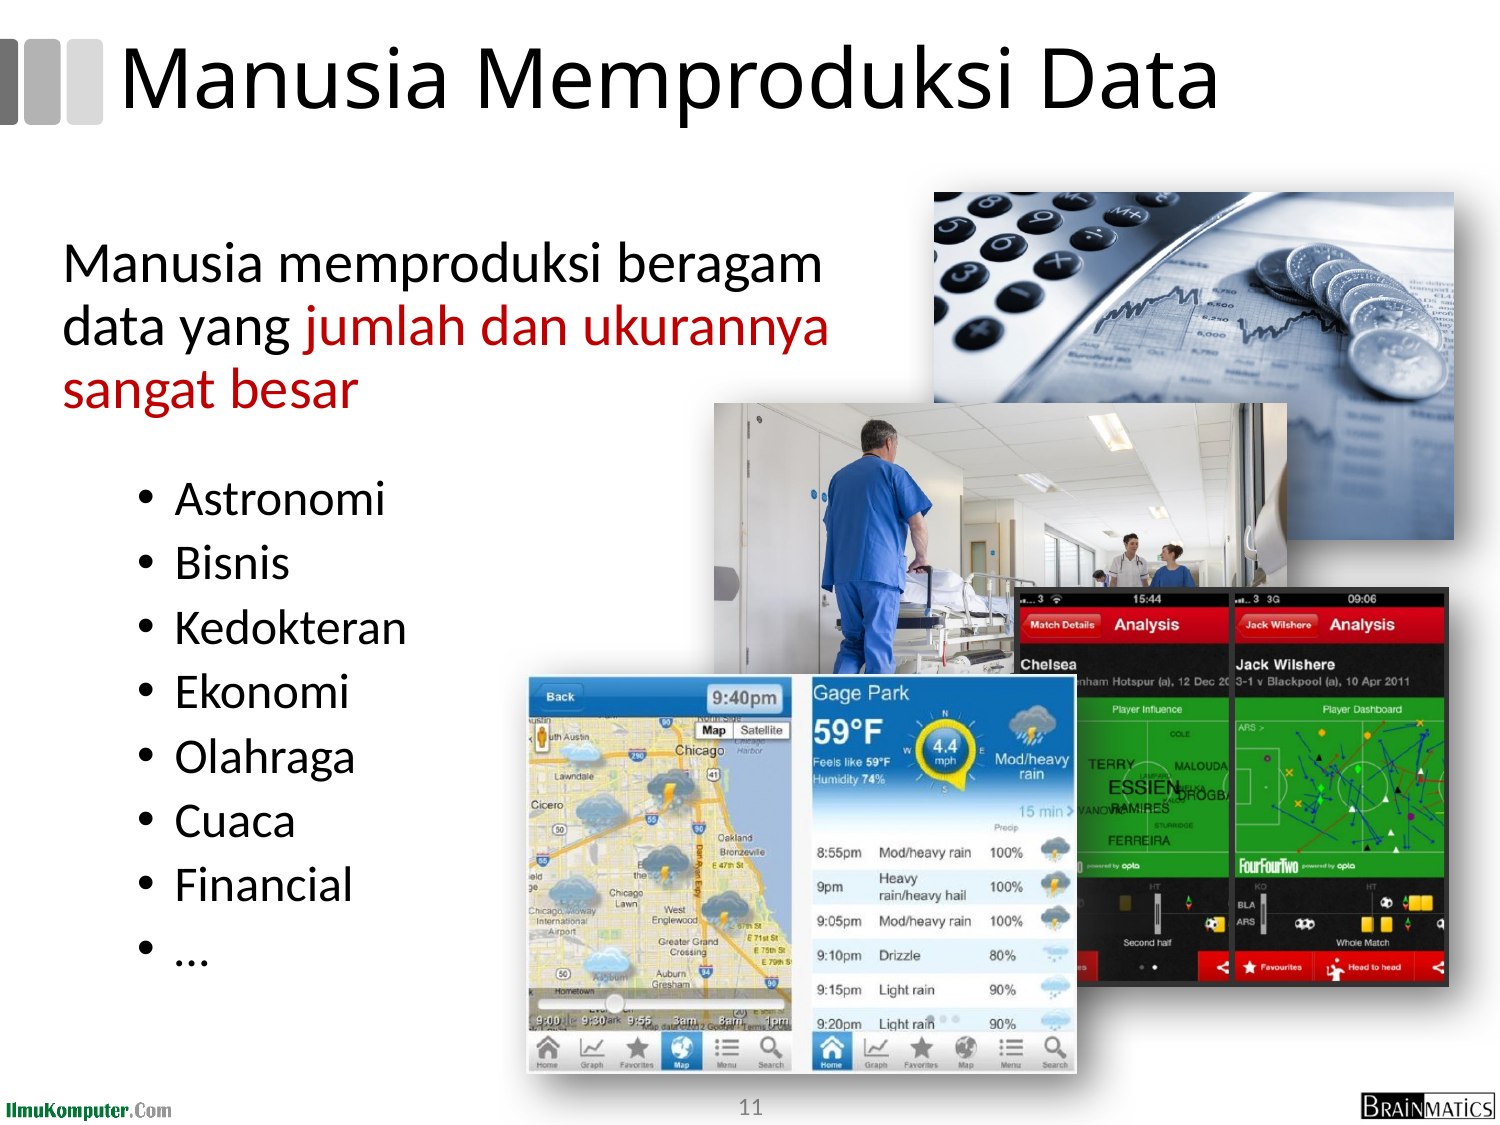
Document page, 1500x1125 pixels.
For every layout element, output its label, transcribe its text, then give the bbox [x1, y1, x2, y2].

list Manusia memproduksi beragam data yang jumlah dan ukurannya sangat besar Astronomi Bisnis Kedokteran Ekonomi Olahraga Cuaca Financial … [47, 224, 907, 1037]
title Manusia Memproduksi Data [103, 24, 1500, 138]
picture [4, 1095, 173, 1125]
picture [526, 192, 1454, 1074]
picture [1358, 1089, 1498, 1123]
